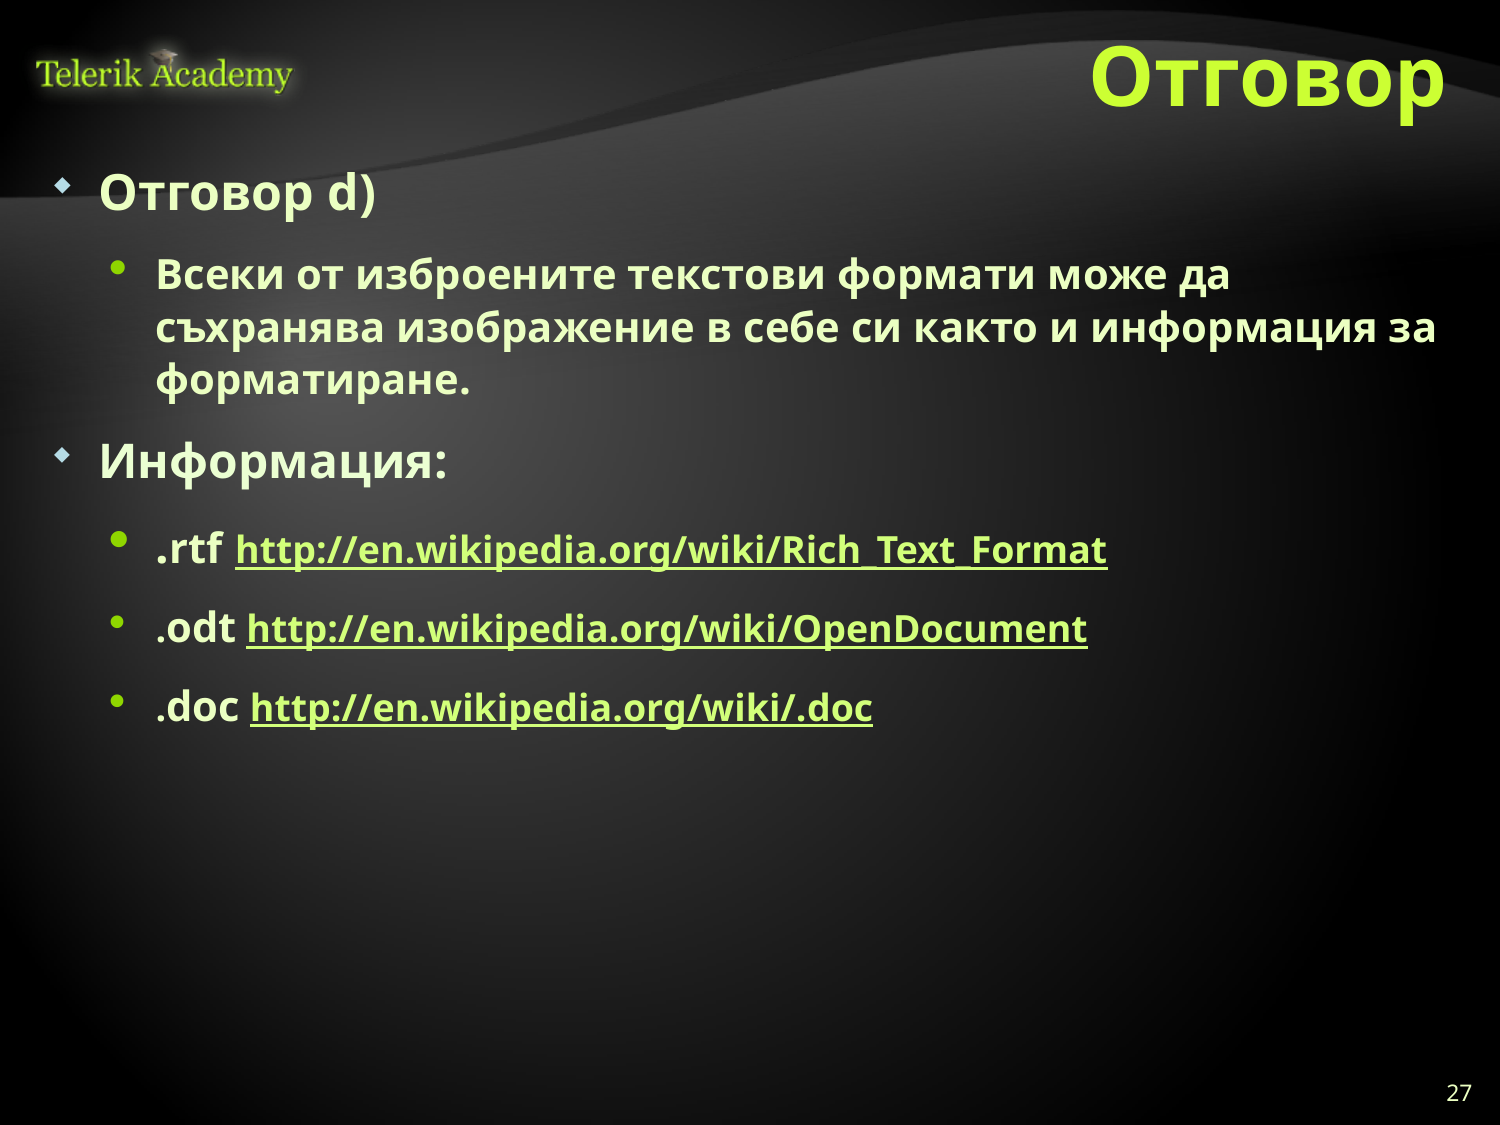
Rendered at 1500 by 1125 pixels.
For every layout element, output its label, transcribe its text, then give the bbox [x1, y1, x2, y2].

list Отговор d) Всеки от изброените текстови формати може да съхранява изображение в себе си както и информация за форматиране. Информация: .rtf http://en.wikipedia.org/wiki/Rich_Text_Format .odt http://en.wikipedia.org/wiki/OpenDocument .doc http://en.wikipedia.org/wiki/.doc [37, 149, 1463, 1100]
title Отговор [300, 12, 1463, 149]
picture [0, 0, 1500, 1125]
slide_number 27 [1412, 1074, 1488, 1113]
